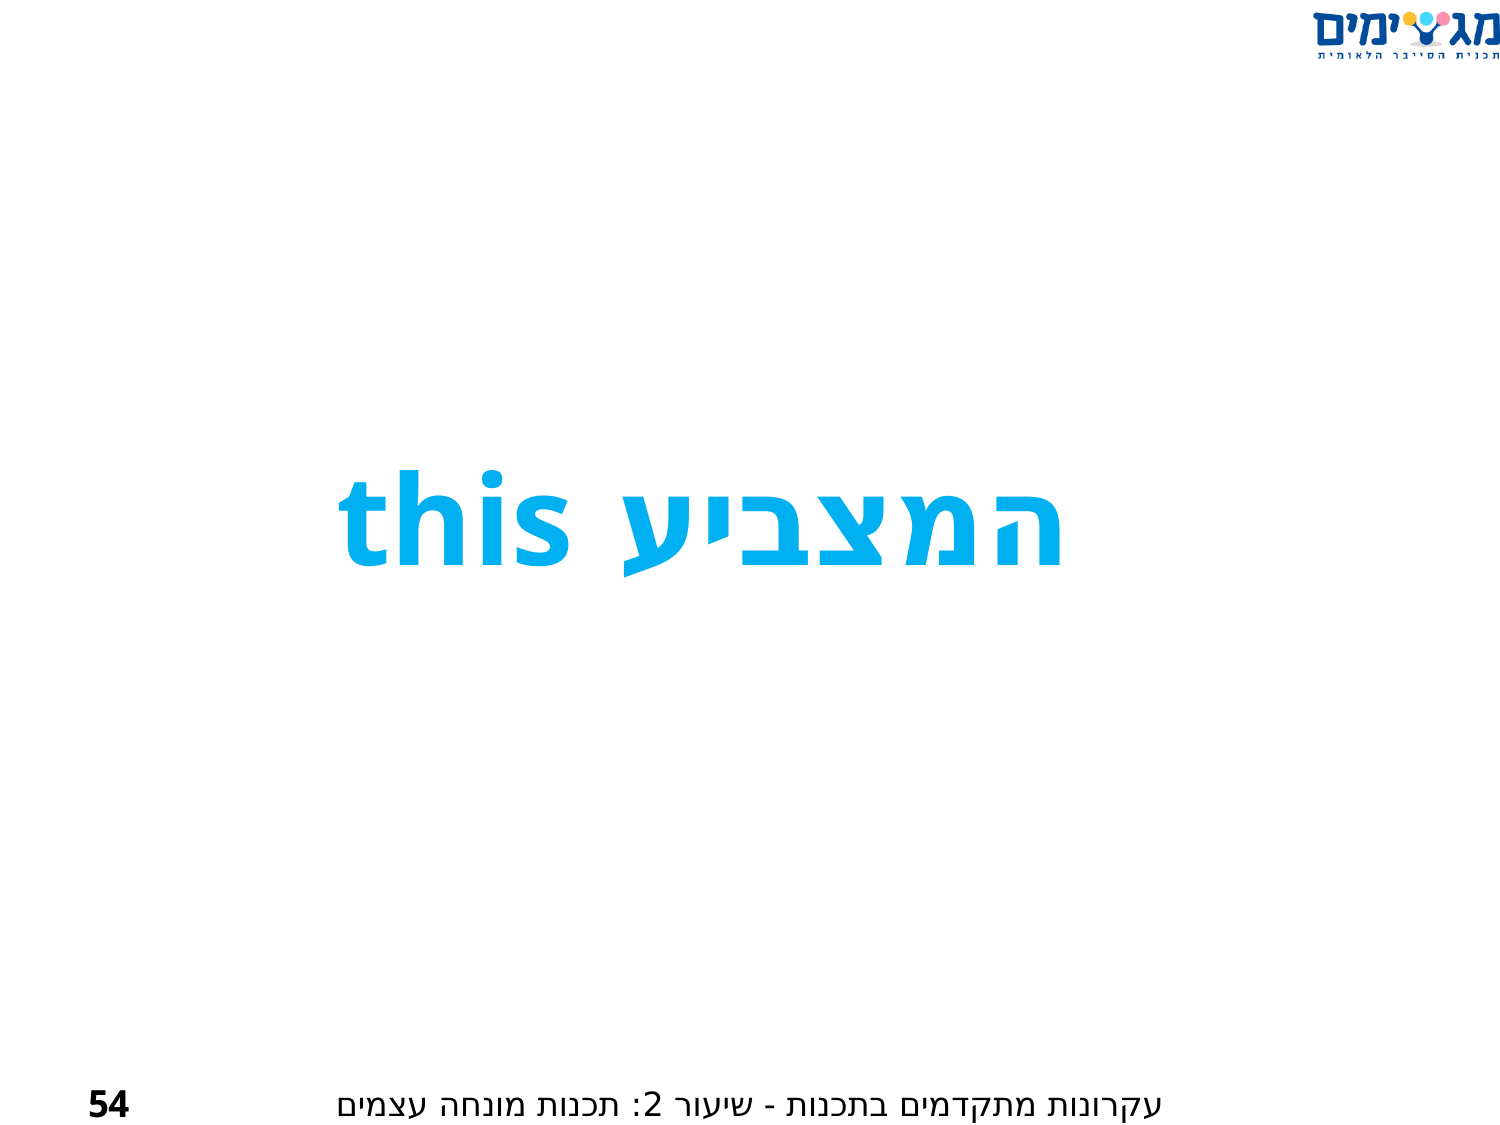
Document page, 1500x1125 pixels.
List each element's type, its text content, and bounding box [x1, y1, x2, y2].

list המצביע this [125, 196, 1284, 835]
picture [1283, 0, 1500, 87]
